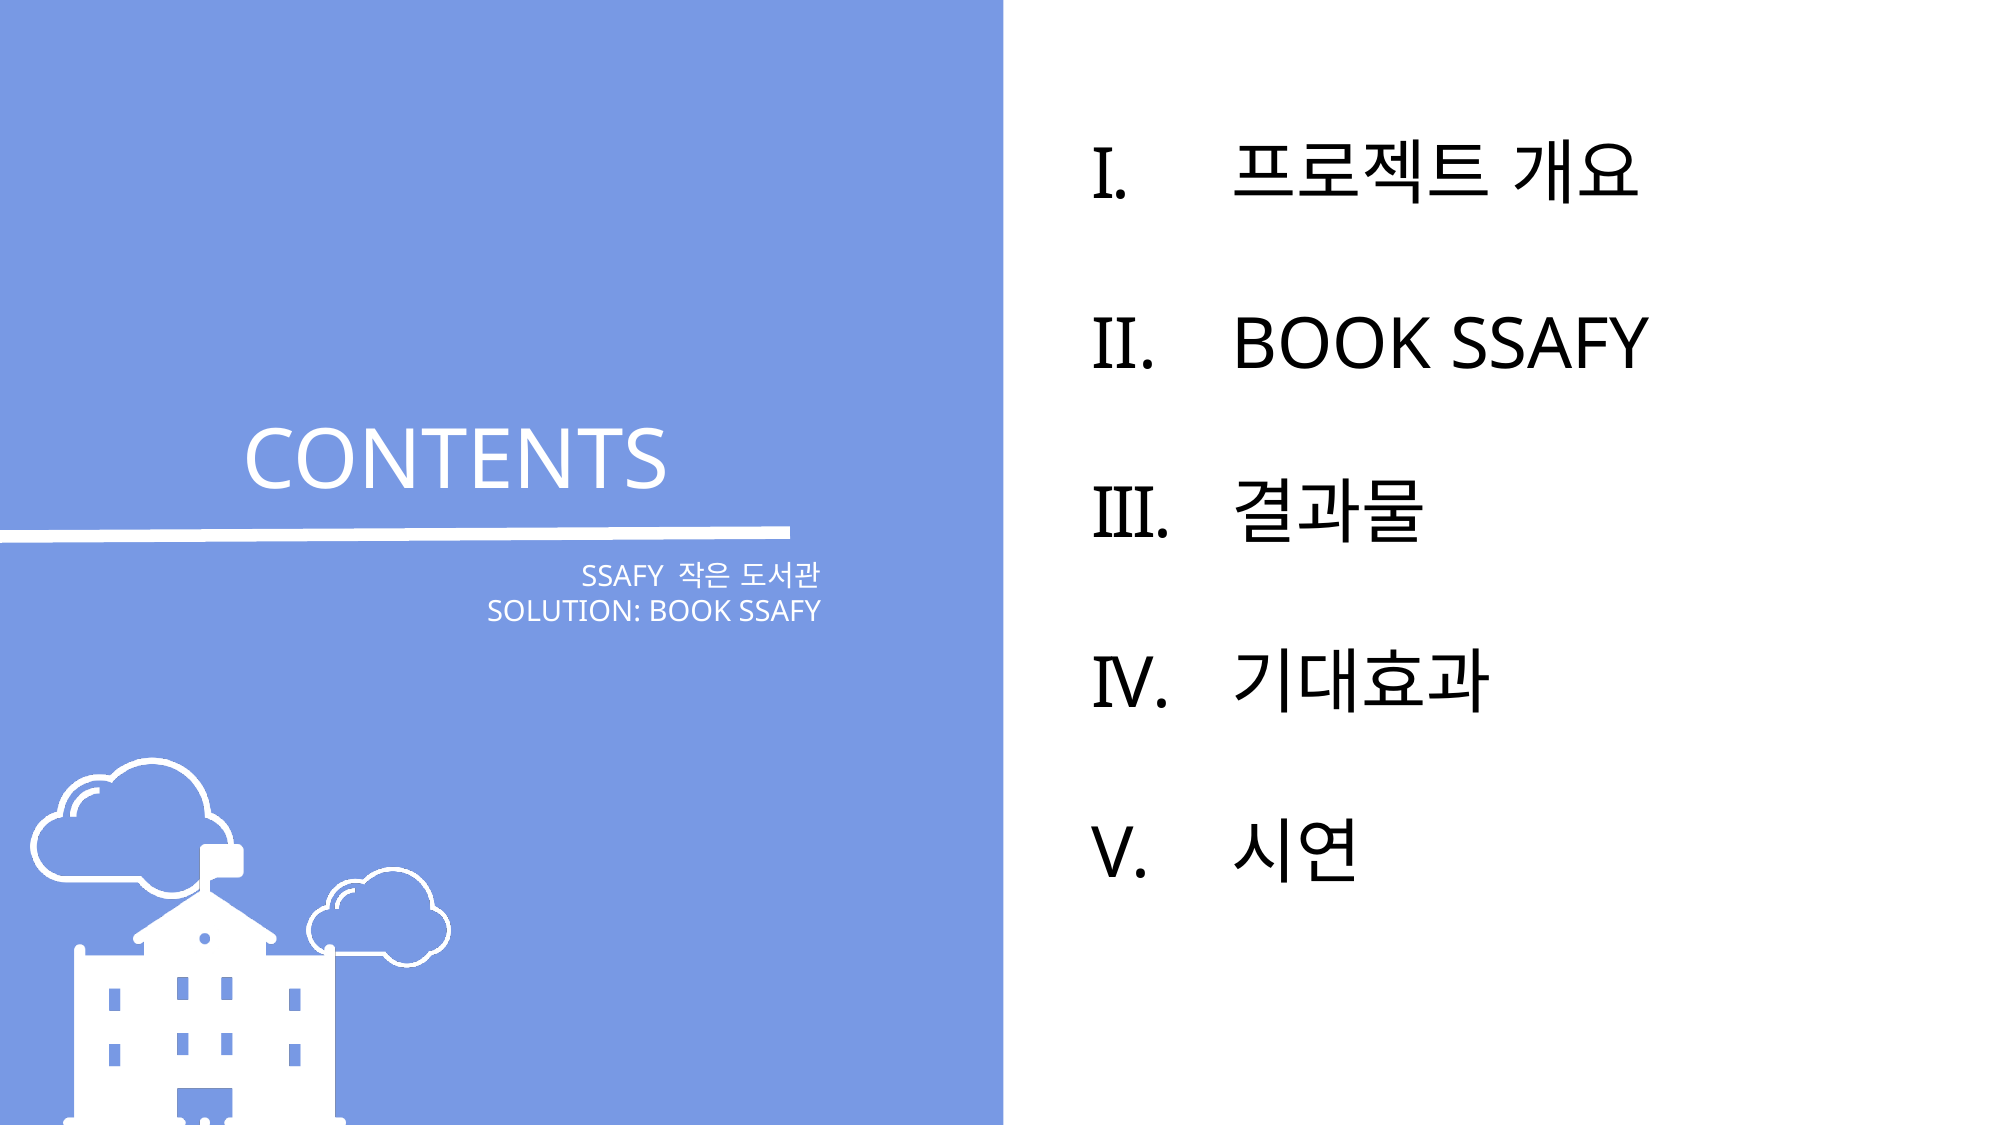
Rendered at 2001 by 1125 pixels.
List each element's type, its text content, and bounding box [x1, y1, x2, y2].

text_box 프로젝트 개요 BOOK SSAFY 결과물 기대효과 시연 [1076, 120, 1970, 984]
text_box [0, 532, 790, 537]
text_box SSAFY 작은 도서관 SOLUTION: BOOK SSAFY [399, 549, 837, 635]
text_box CONTENTS [227, 397, 804, 513]
text_box [0, 0, 1004, 1125]
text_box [30, 726, 451, 1125]
